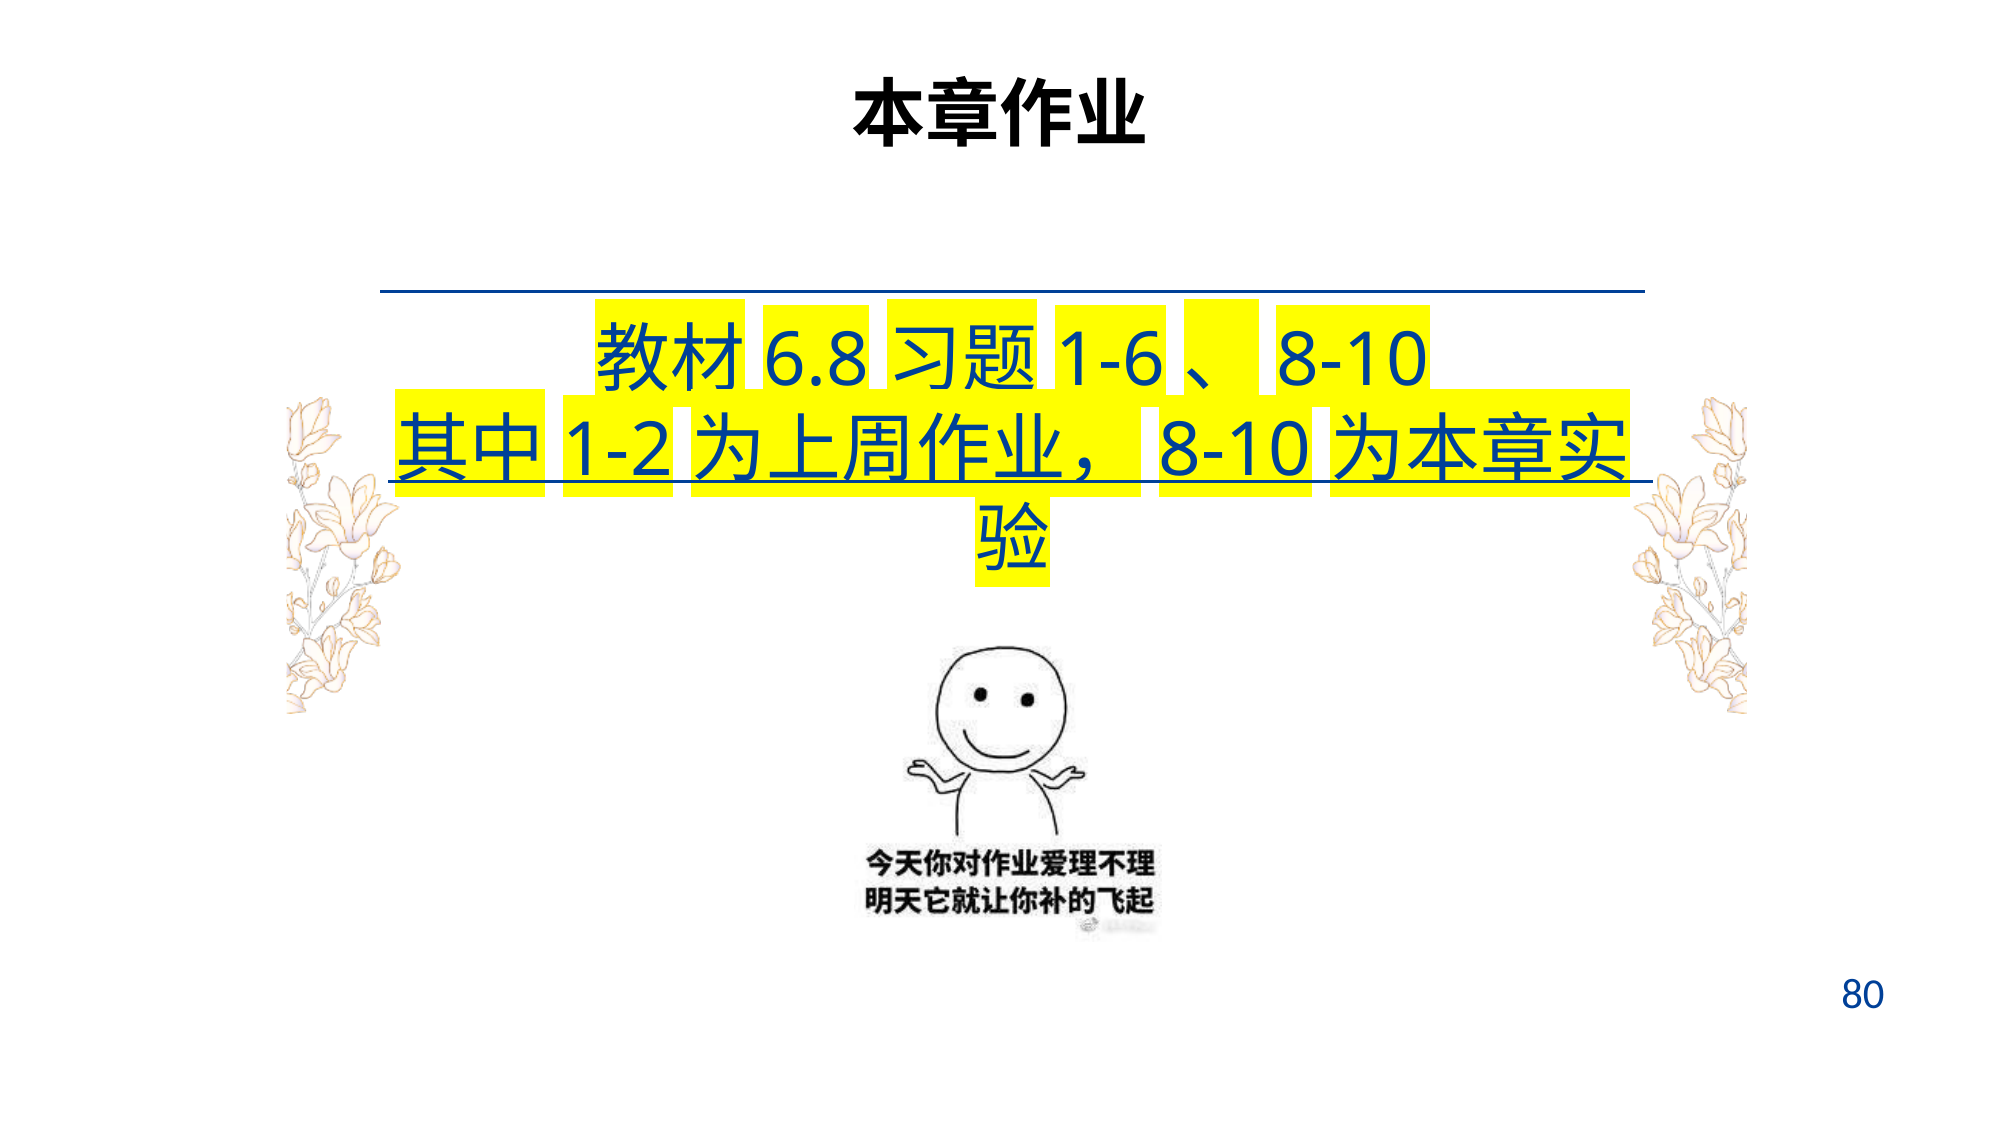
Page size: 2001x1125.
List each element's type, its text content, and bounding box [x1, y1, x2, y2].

text_box 本章作业 [798, 59, 1202, 161]
picture [1632, 397, 1747, 714]
picture [286, 397, 401, 714]
picture [854, 634, 1162, 942]
text_box 教材6.8习题1-6、8-10 其中1-2为上周作业，8-10为本章实验 [401, 483, 1632, 588]
text_box 教材6.8习题1-6、8-10 其中1-2为上周作业，8-10为本章实验 [380, 303, 1645, 480]
